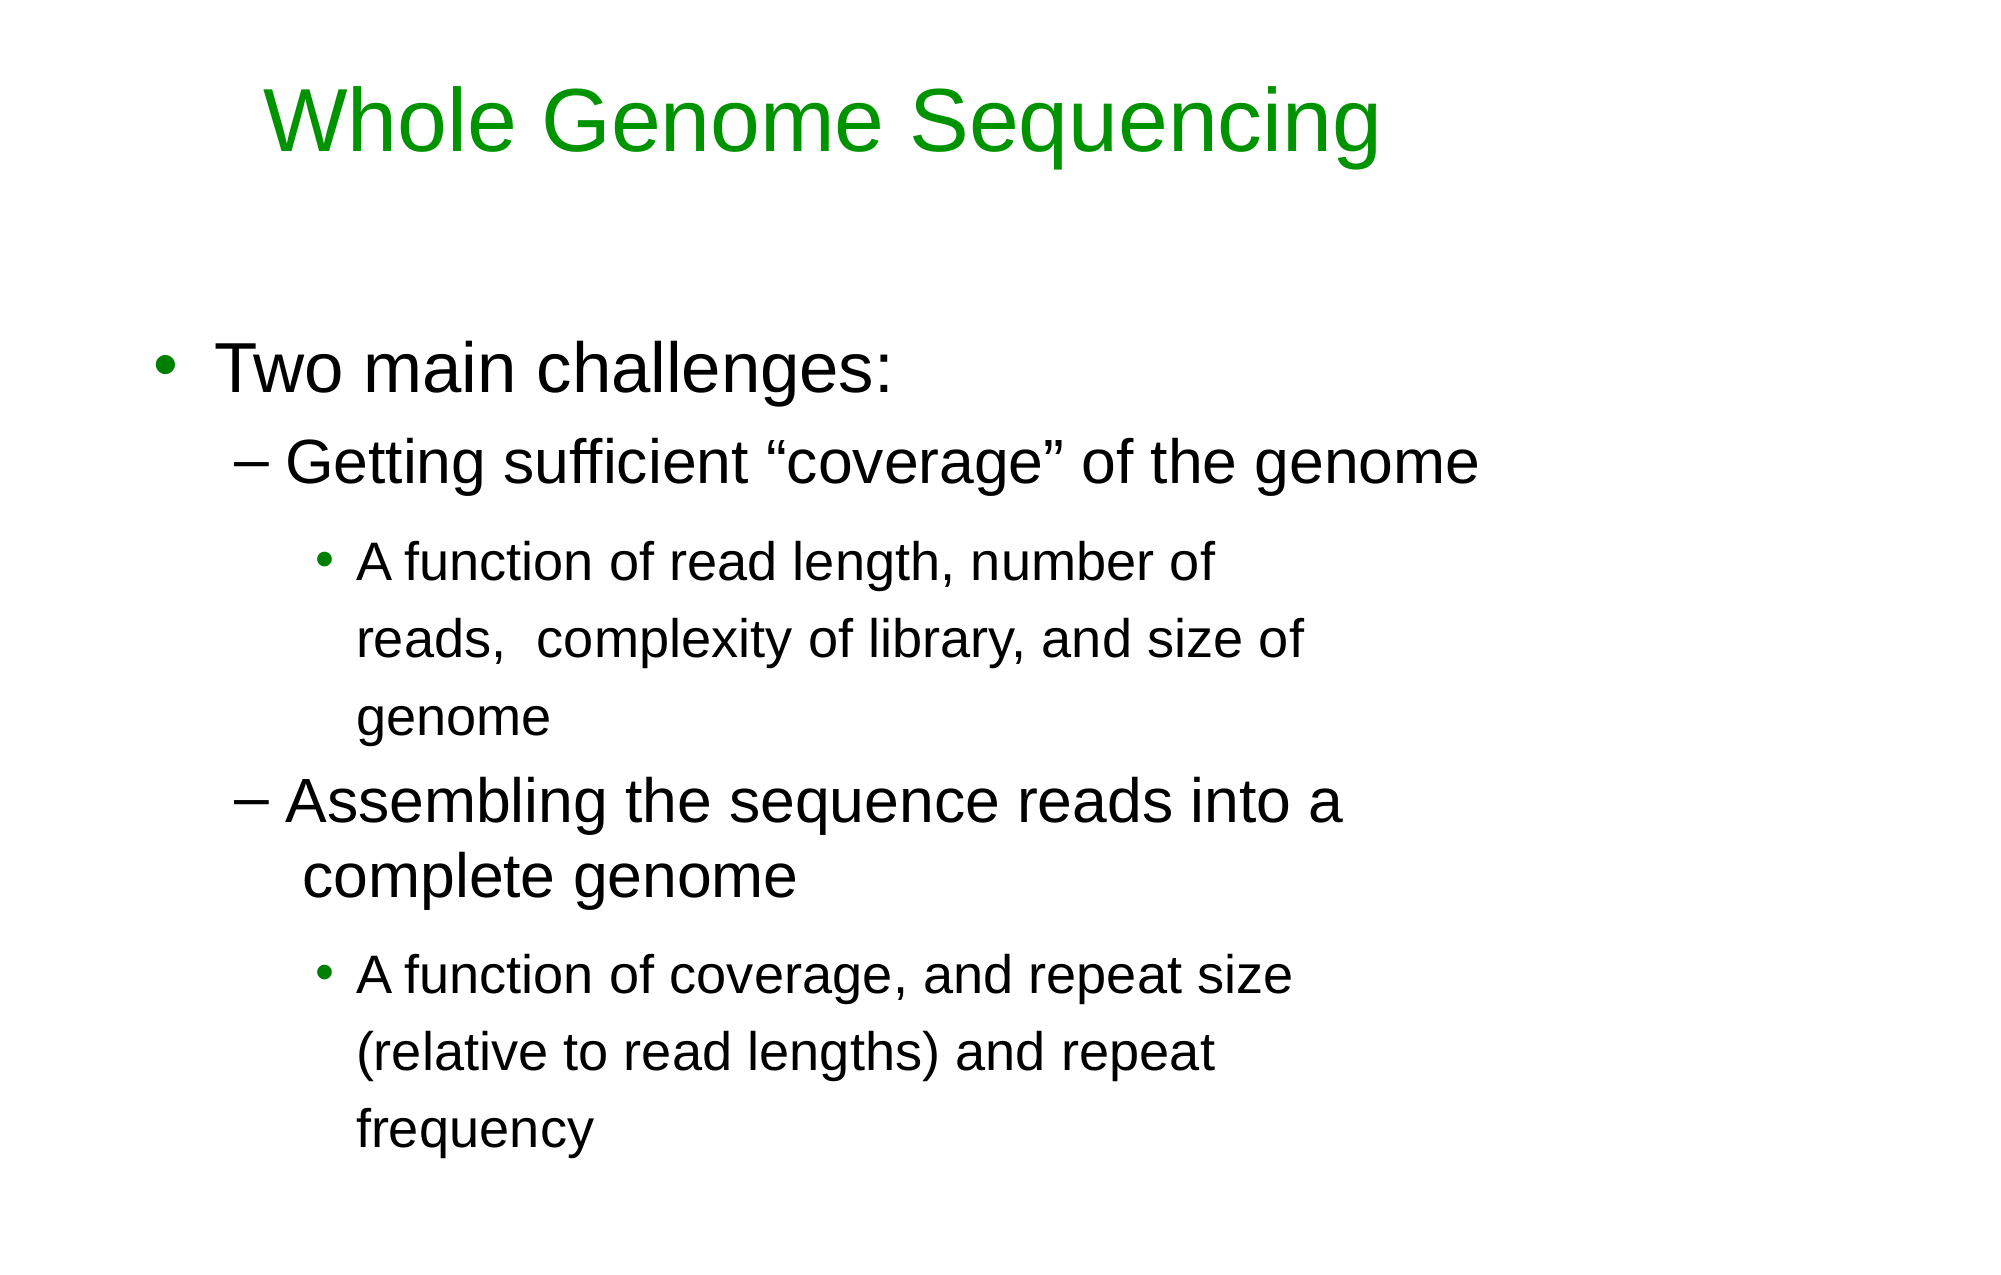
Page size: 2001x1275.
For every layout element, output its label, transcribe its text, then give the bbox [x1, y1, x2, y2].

text_box Two main challenges: Getting sufficient “coverage” of the genome A function of read length, number of reads, complexity of library, and size of genome Assembling the sequence reads into a complete genome A function of coverage, and repeat size (relative to read lengths) and repeat frequency [151, 302, 1496, 1159]
title Whole Genome Sequencing [261, 60, 1389, 276]
